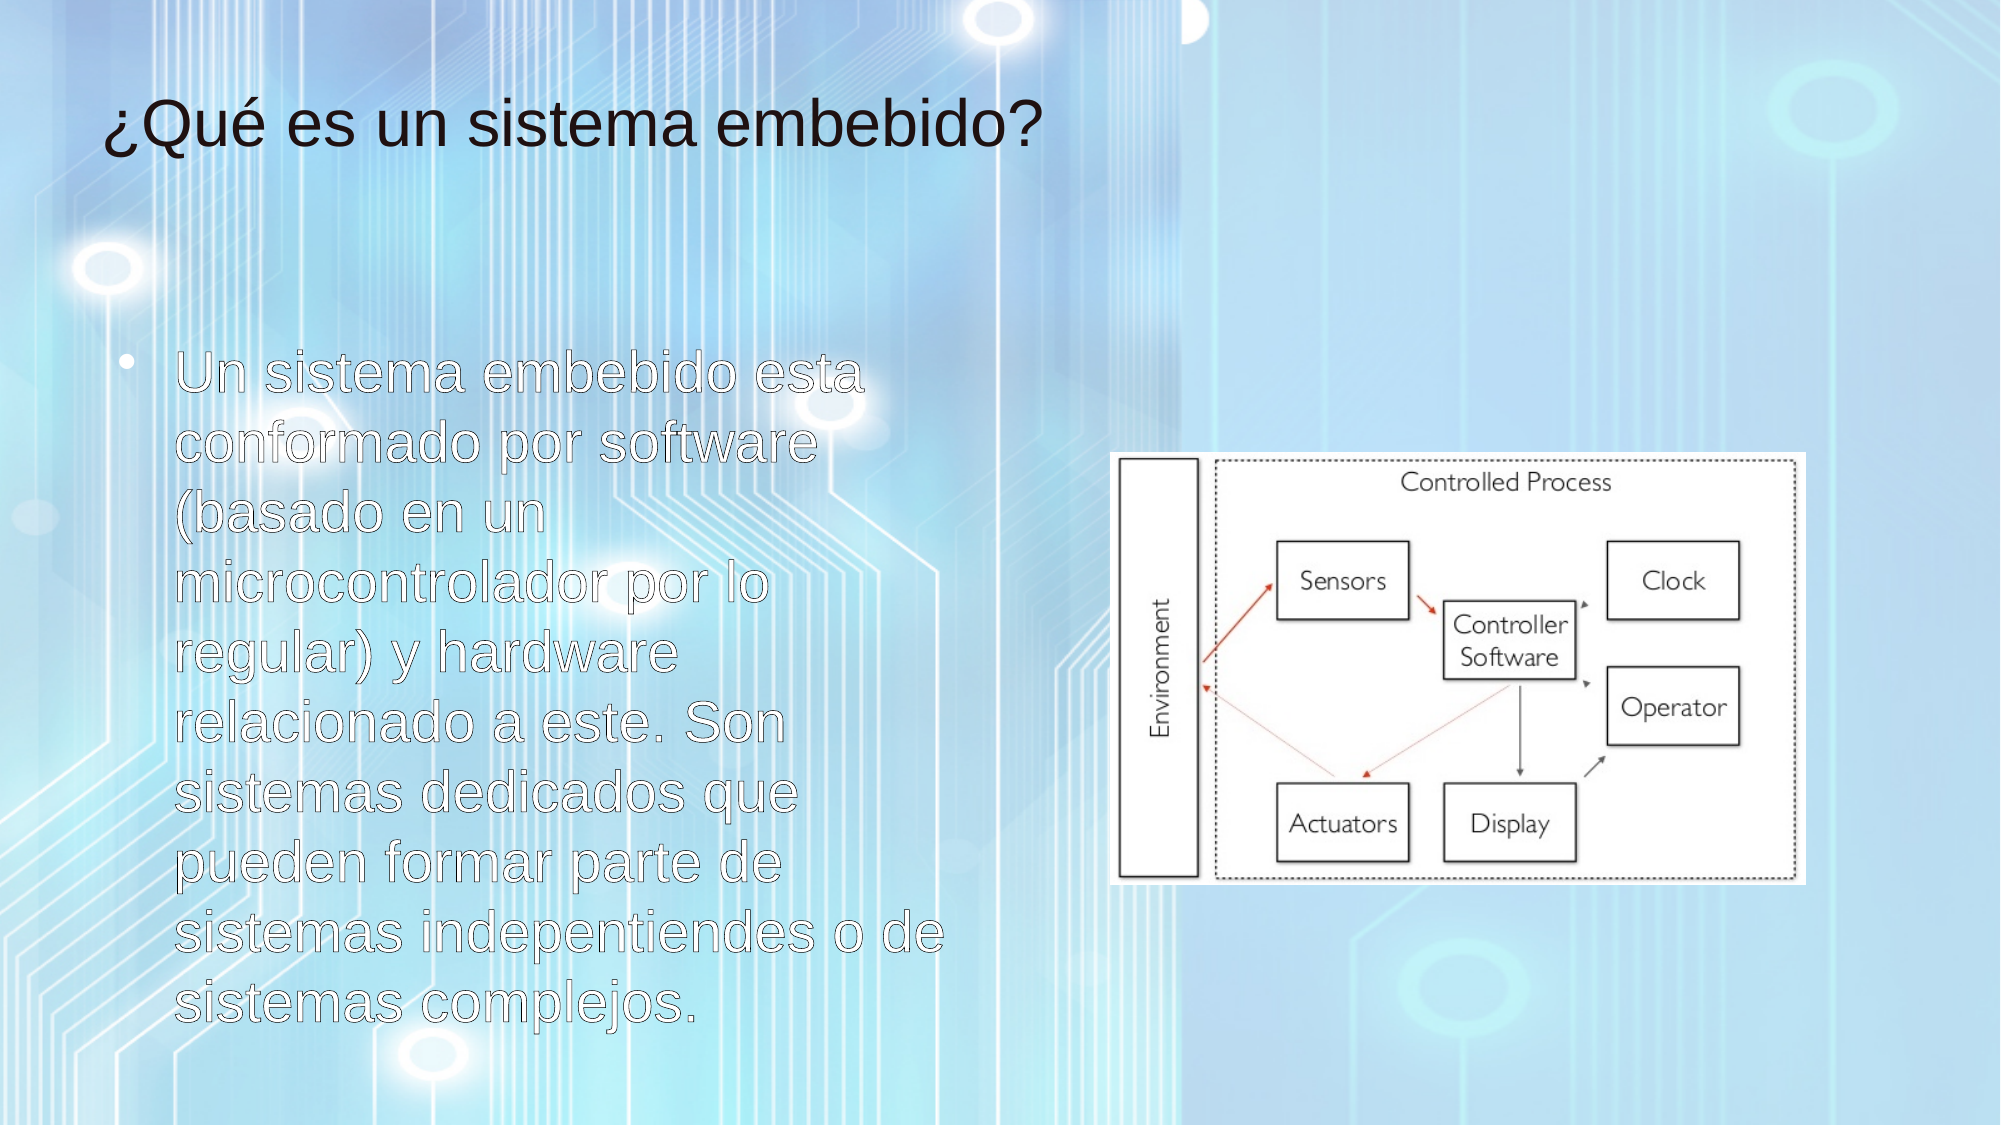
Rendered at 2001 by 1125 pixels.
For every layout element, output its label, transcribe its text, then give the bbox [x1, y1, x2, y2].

list Un sistema embebido esta conformado por software (basado en un microcontrolador por lo regular) y hardware relacionado a este. Son sistemas dedicados que pueden formar parte de sistemas indepentiendes o de sistemas complejos. [102, 326, 983, 1012]
title ¿Qué es un sistema embebido? [86, 77, 1410, 162]
picture [0, 0, 2001, 1125]
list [1110, 452, 1806, 885]
